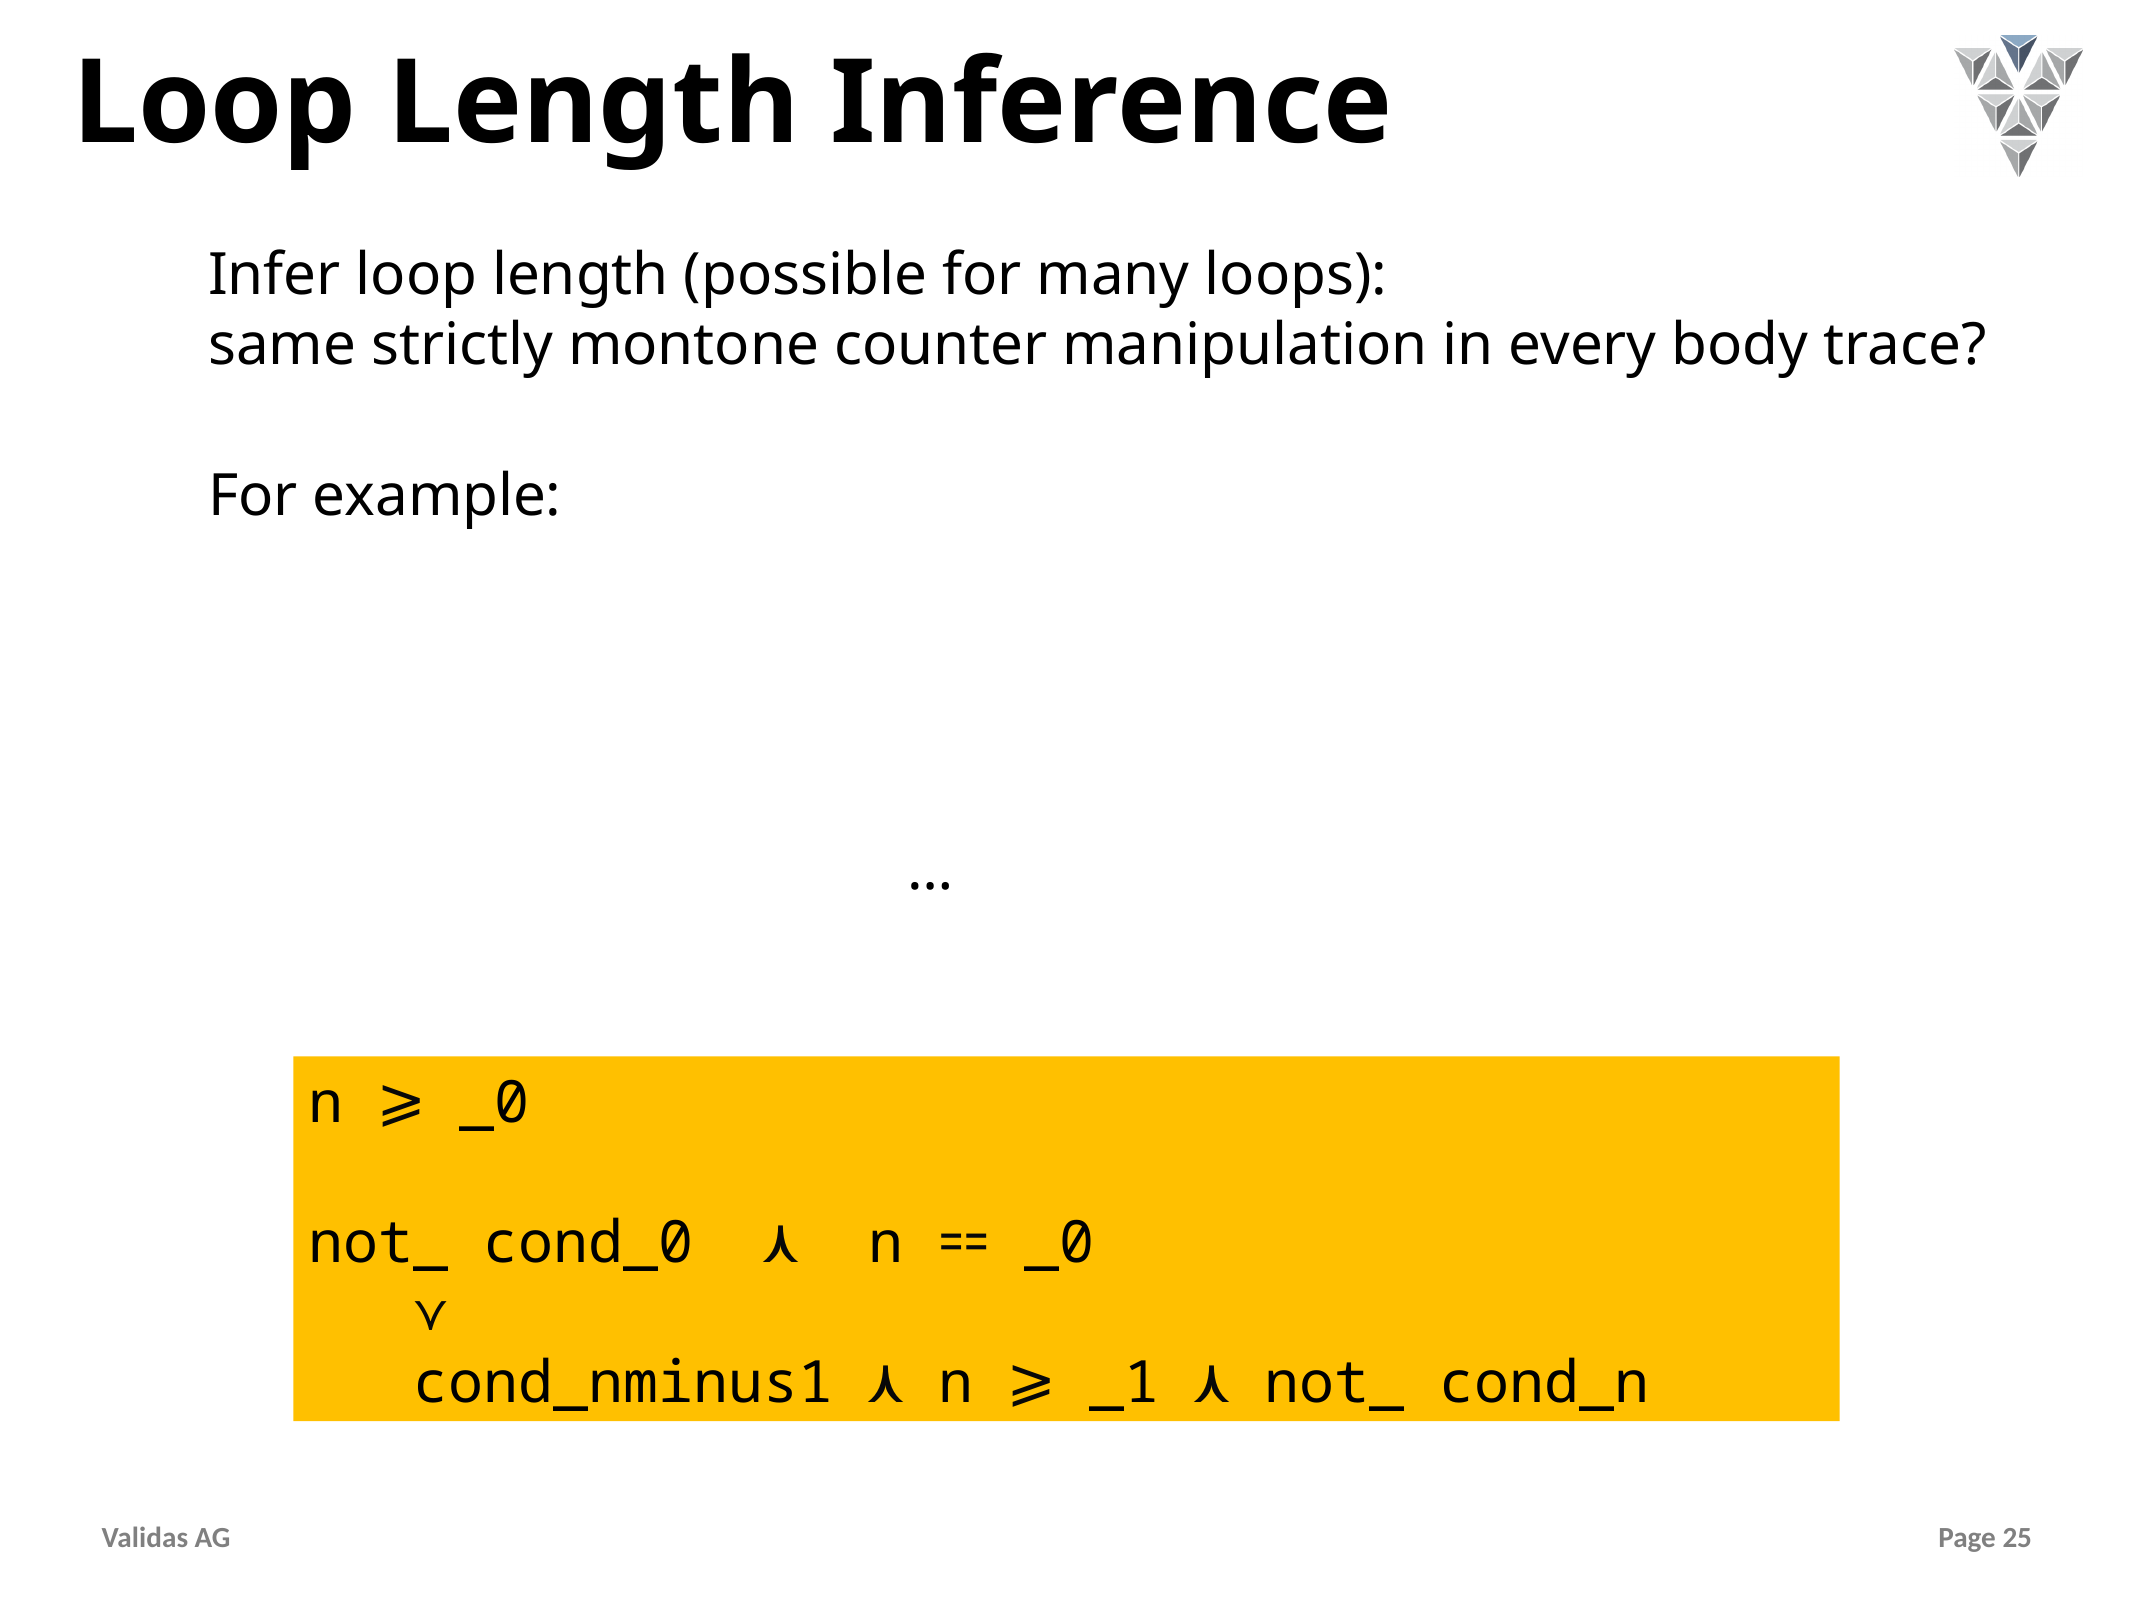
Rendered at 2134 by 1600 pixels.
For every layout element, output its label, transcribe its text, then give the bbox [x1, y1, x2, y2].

title Loop Length Inference [72, 15, 1835, 170]
picture [1954, 35, 2083, 177]
text_box n ⩾ _0 not_ cond_0 ⋏ n ⩵ _0 ⋎ cond_nminus1 ⋏ n ⩾ _1 ⋏ not_ cond_n [293, 1056, 1840, 1422]
